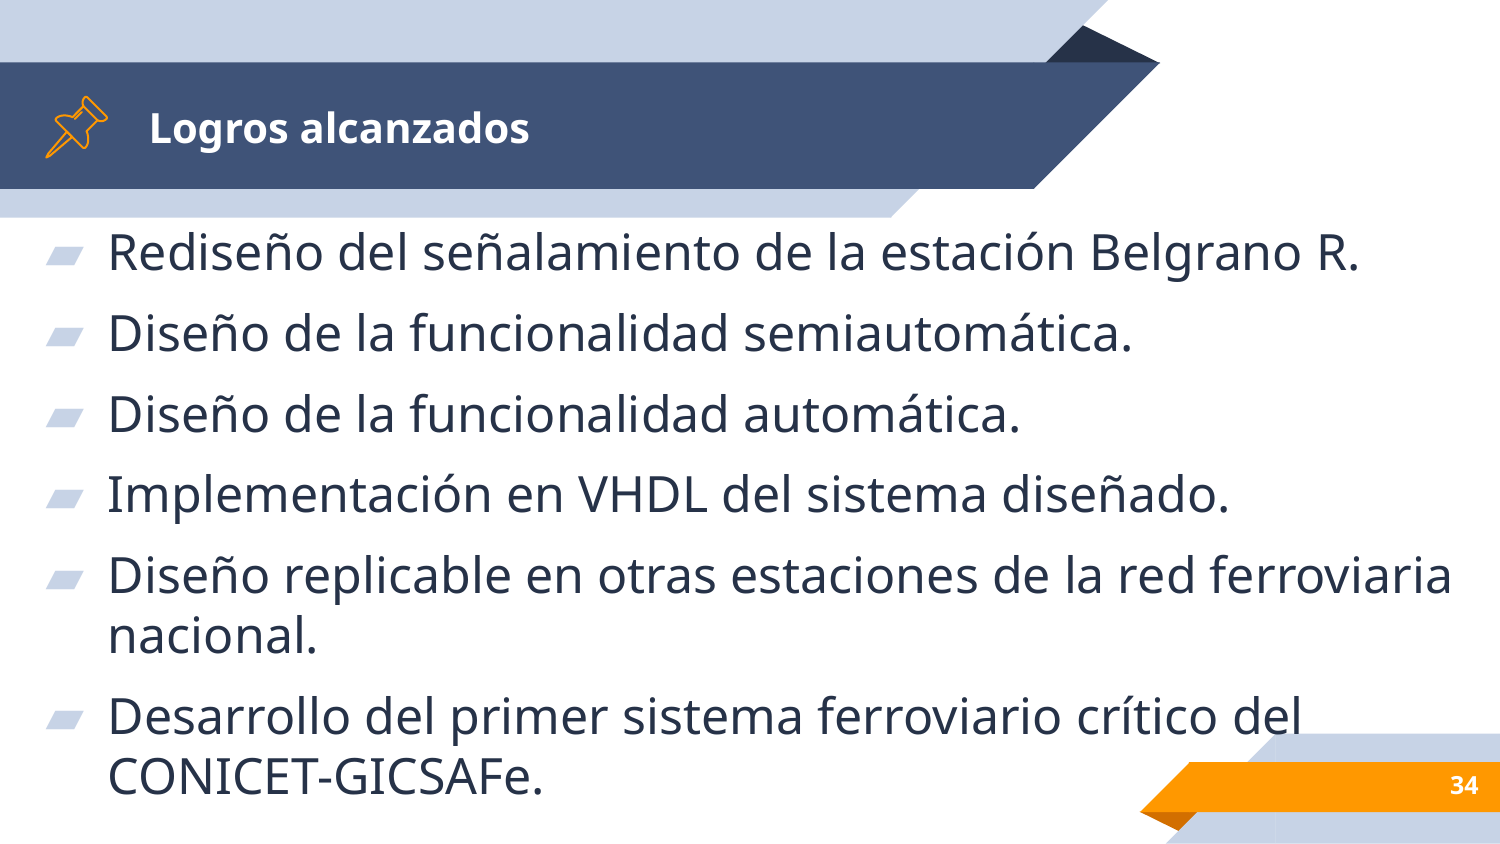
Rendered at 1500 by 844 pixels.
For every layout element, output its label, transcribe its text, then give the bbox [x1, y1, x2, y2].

list Rediseño del señalamiento de la estación Belgrano R. Diseño de la funcionalidad semiautomática. Diseño de la funcionalidad automática. Implementación en VHDL del sistema diseñado. Diseño replicable en otras estaciones de la red ferroviaria nacional. Desarrollo del primer sistema ferroviario crítico del CONICET-GICSAFe. [18, 236, 1500, 789]
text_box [45, 96, 108, 158]
slide_number ‹#› [1249, 760, 1494, 813]
title Logros alcanzados [133, 64, 1035, 190]
